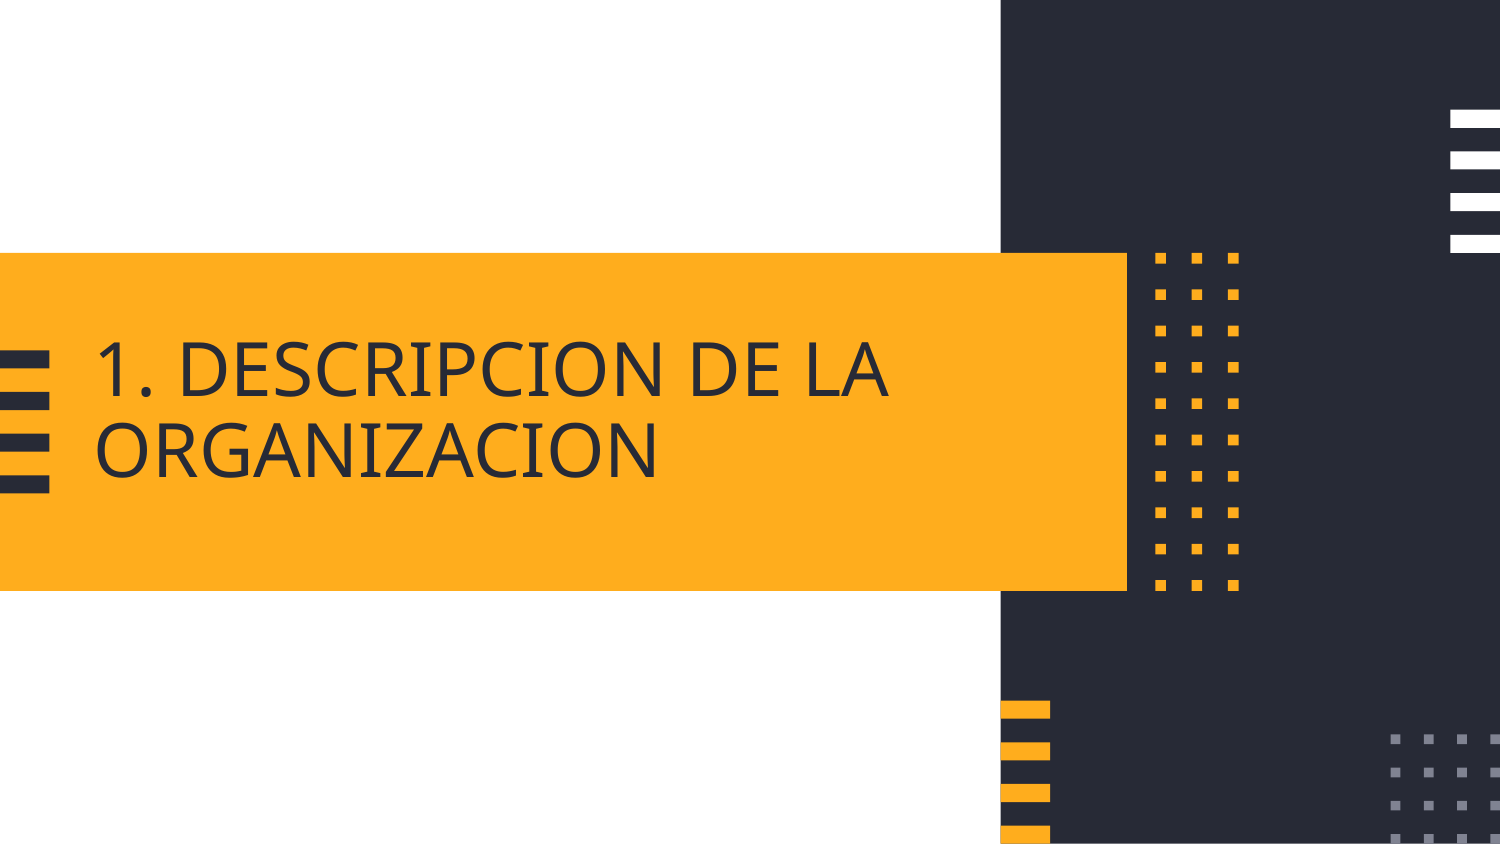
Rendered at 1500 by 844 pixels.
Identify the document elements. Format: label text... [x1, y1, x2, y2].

title 1. DESCRIPCION DE LA ORGANIZACION [93, 350, 1095, 494]
